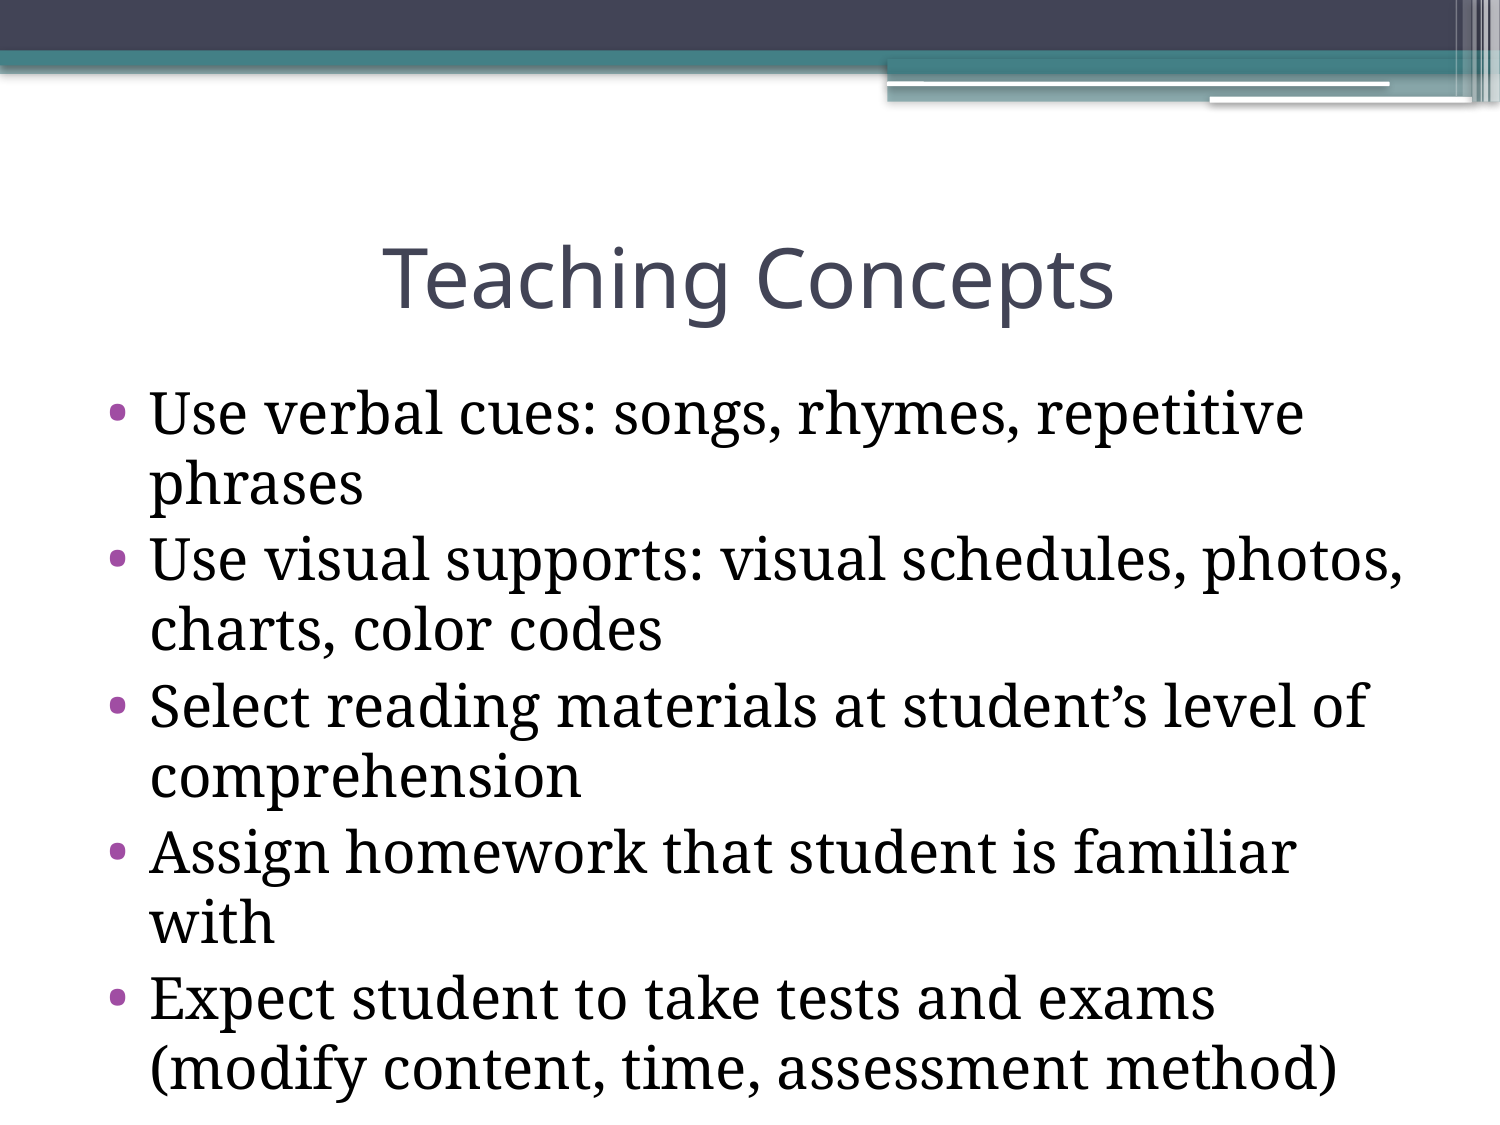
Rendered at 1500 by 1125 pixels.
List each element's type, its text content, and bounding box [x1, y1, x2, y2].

title Teaching Concepts [75, 187, 1425, 363]
list Use verbal cues: songs, rhymes, repetitive phrases Use visual supports: visual schedules, photos, charts, color codes Select reading materials at student’s level of comprehension Assign homework that student is familiar with Expect student to take tests and exams (modify content, time, assessment method) [75, 368, 1425, 1079]
